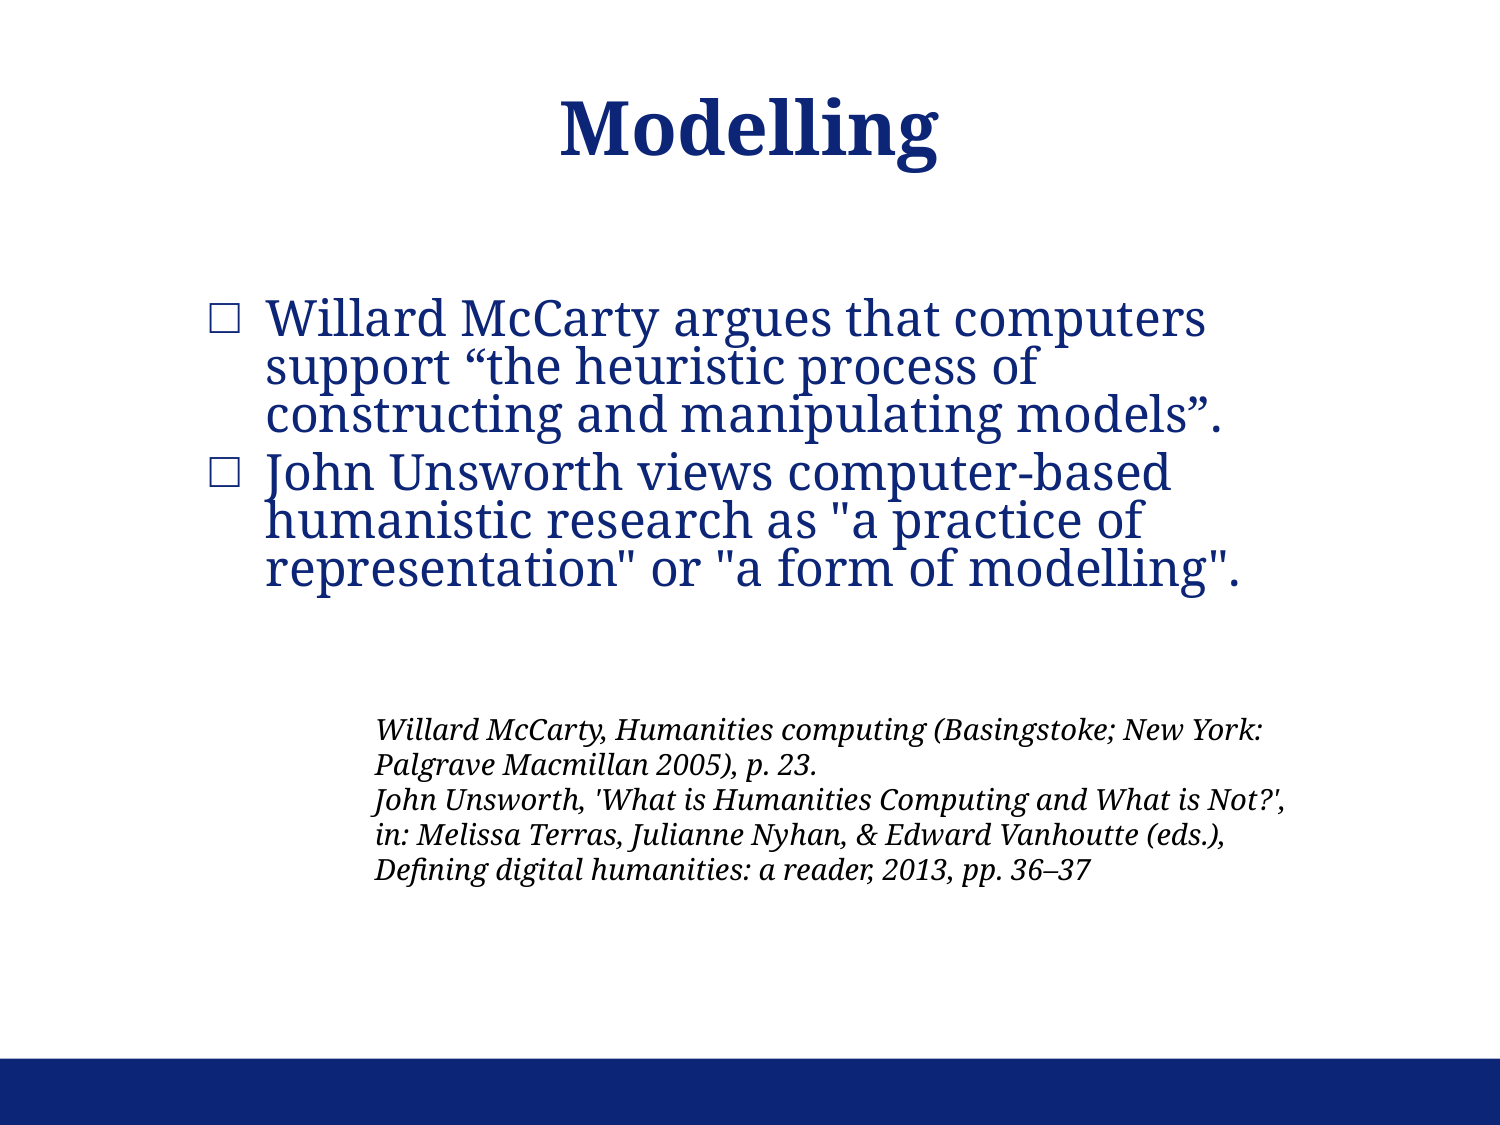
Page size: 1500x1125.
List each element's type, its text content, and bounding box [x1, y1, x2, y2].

text_box Willard McCarty, Humanities computing (Basingstoke; New York: Palgrave Macmillan 2005), p. 23. John Unsworth, 'What is Humanities Computing and What is Not?', in: Melissa Terras, Julianne Nyhan, & Edward Vanhoutte (eds.), Defining digital humanities: a reader, 2013, pp. 36–37 [360, 703, 1341, 894]
text_box Willard McCarty argues that computers support “the heuristic process of constructing and manipulating models”. John Unsworth views computer-based humanistic research as "a practice of representation" or "a form of modelling". [194, 210, 1306, 704]
text_box Modelling [0, 72, 1500, 178]
